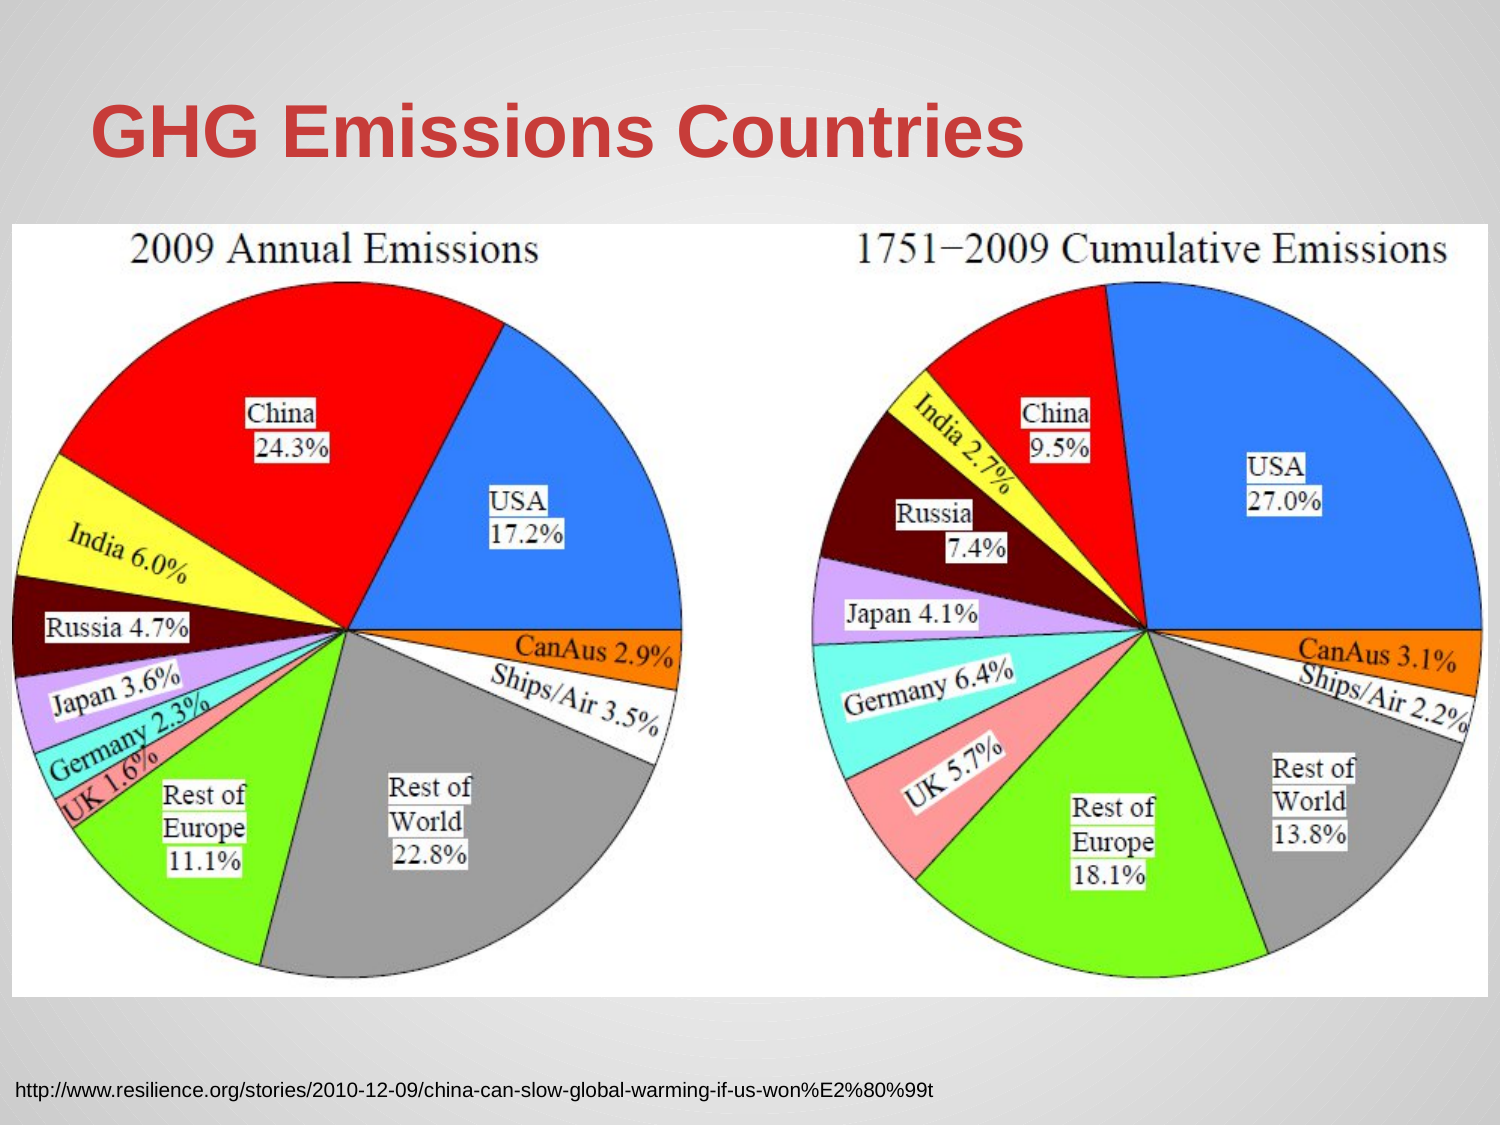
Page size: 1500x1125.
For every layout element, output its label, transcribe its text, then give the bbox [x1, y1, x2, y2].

picture [12, 224, 1488, 997]
text_box http://www.resilience.org/stories/2010-12-09/china-can-slow-global-warming-if-us-won%E2%80%99t [0, 1049, 1275, 1125]
title GHG Emissions Countries [75, 24, 1425, 188]
